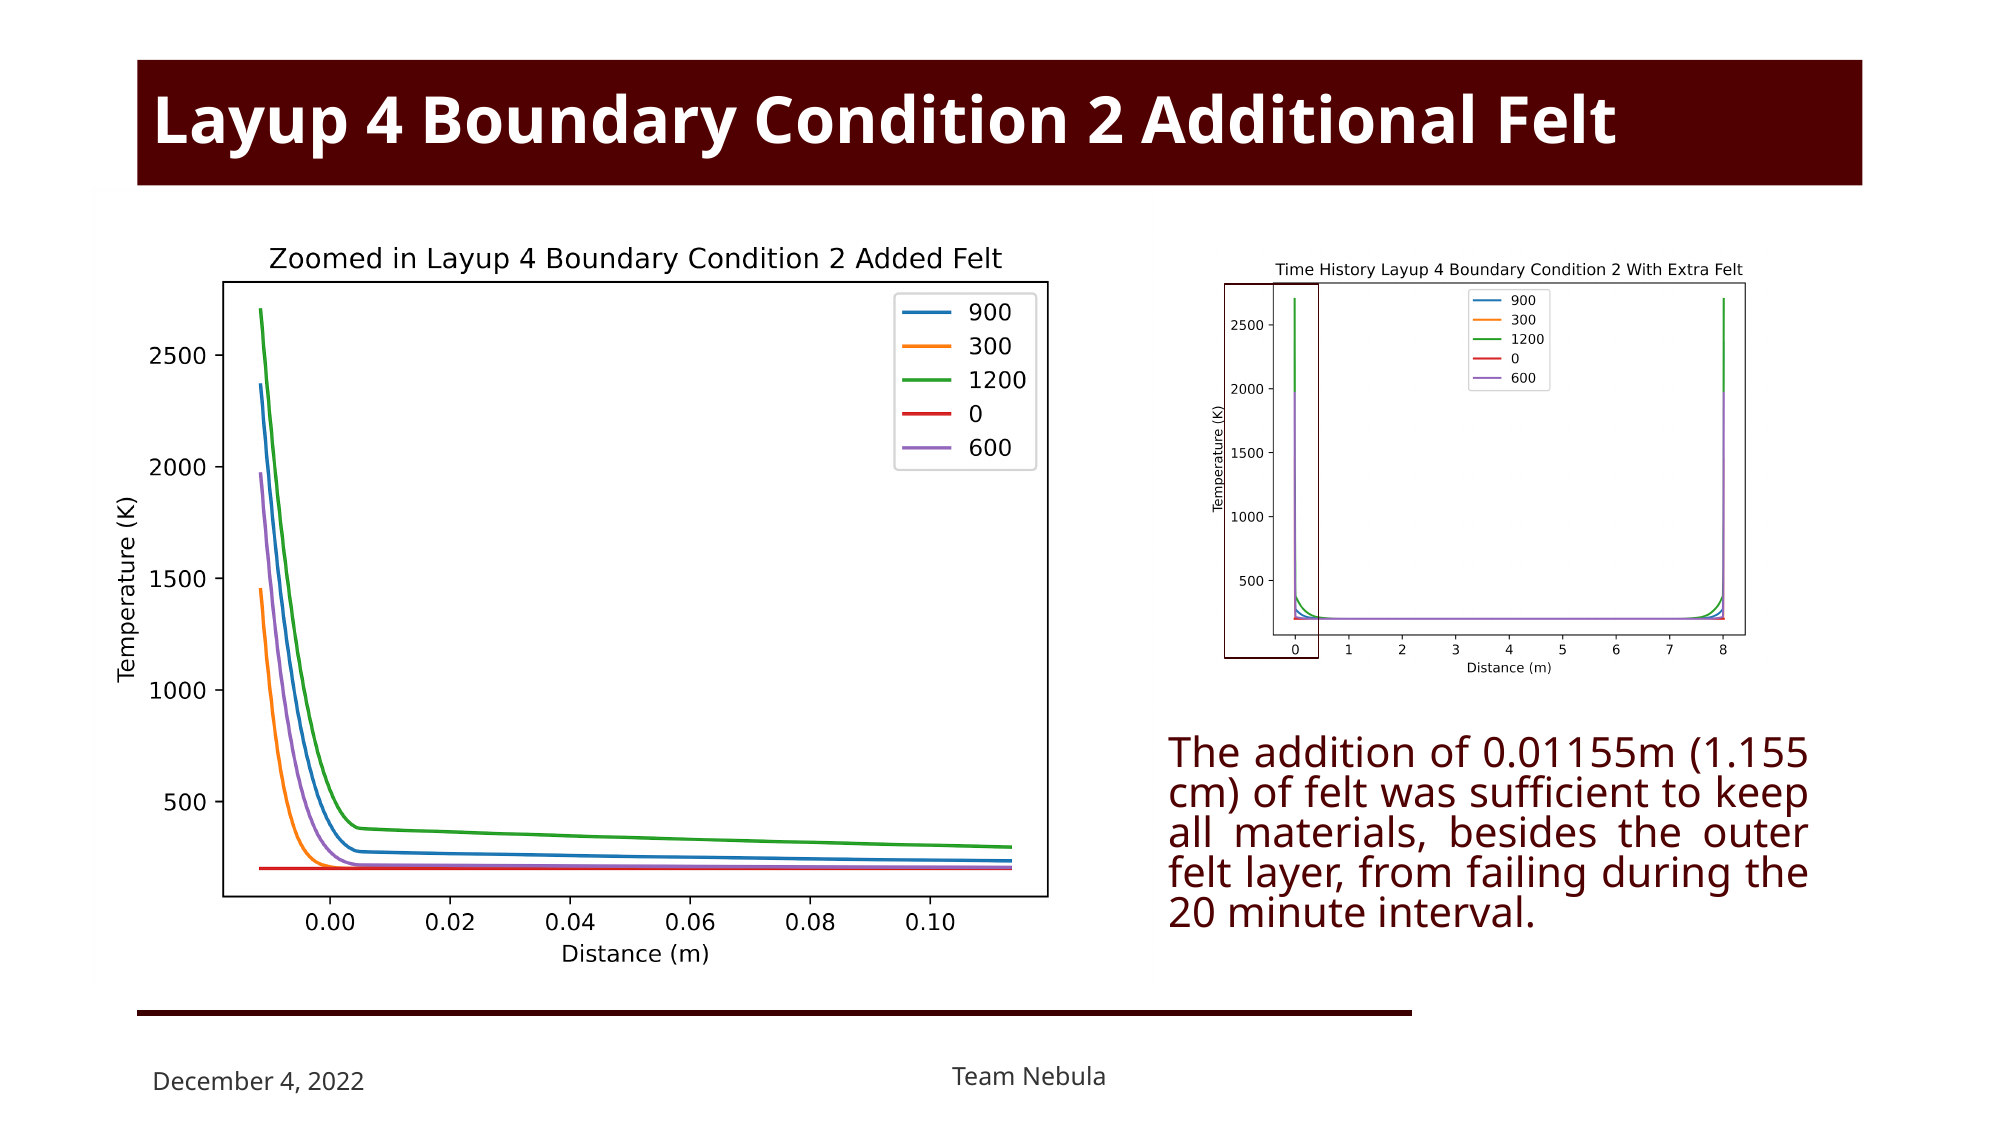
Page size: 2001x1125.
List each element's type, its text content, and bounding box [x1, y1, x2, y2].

title Layup 4 Boundary Condition 2 Additional Felt [137, 59, 1863, 186]
picture [1197, 228, 1806, 685]
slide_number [137, 1042, 588, 1103]
picture [90, 185, 1154, 984]
list The addition of 0.01155m (1.155 cm) of felt was sufficient to keep all materials, besides the outer felt layer, from failing during the 20 minute interval. [1157, 727, 1825, 982]
footer Team Nebula [662, 1045, 1397, 1106]
